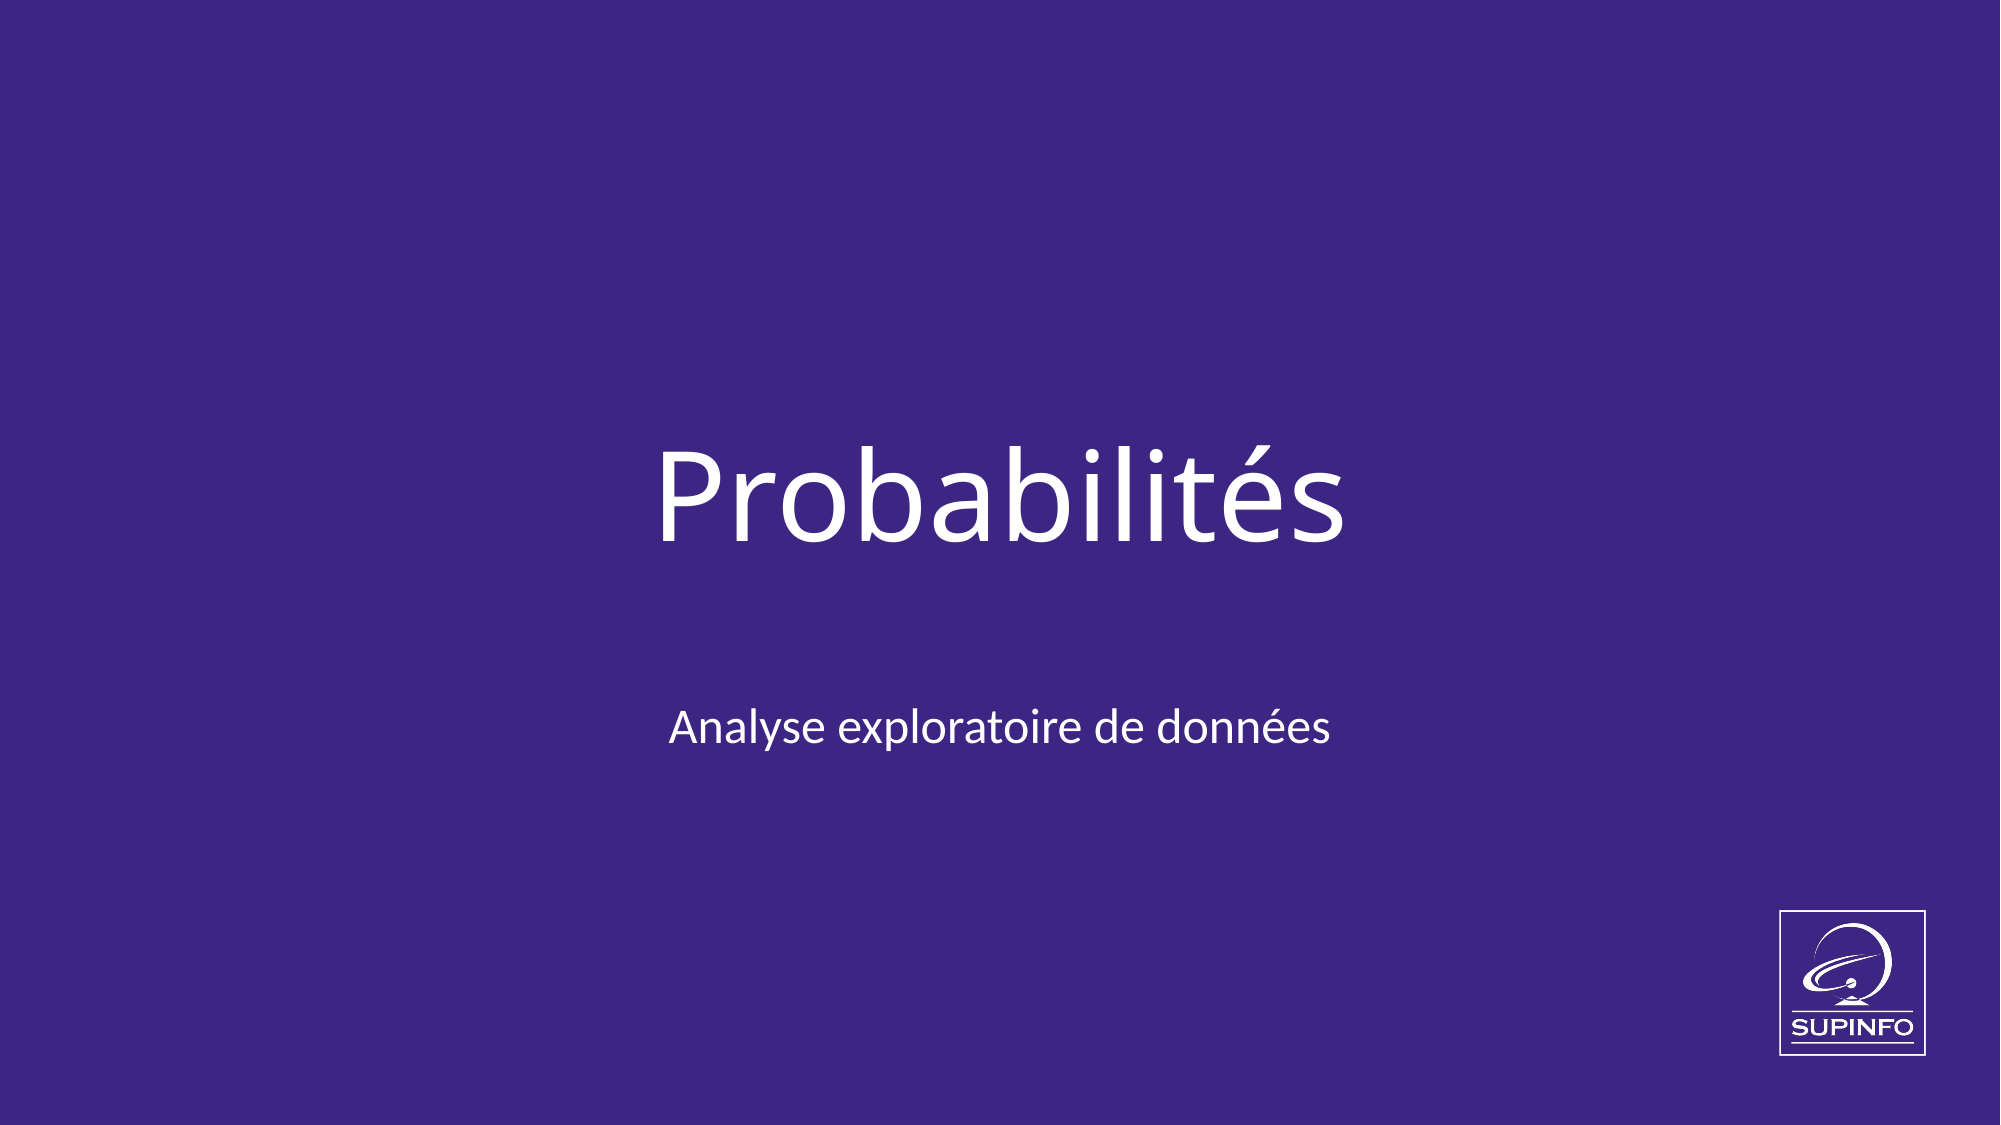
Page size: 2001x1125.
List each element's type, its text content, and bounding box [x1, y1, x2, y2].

title Probabilités [249, 184, 1750, 576]
subtitle Analyse exploratoire de données [249, 693, 1750, 965]
picture [1763, 894, 1942, 1072]
